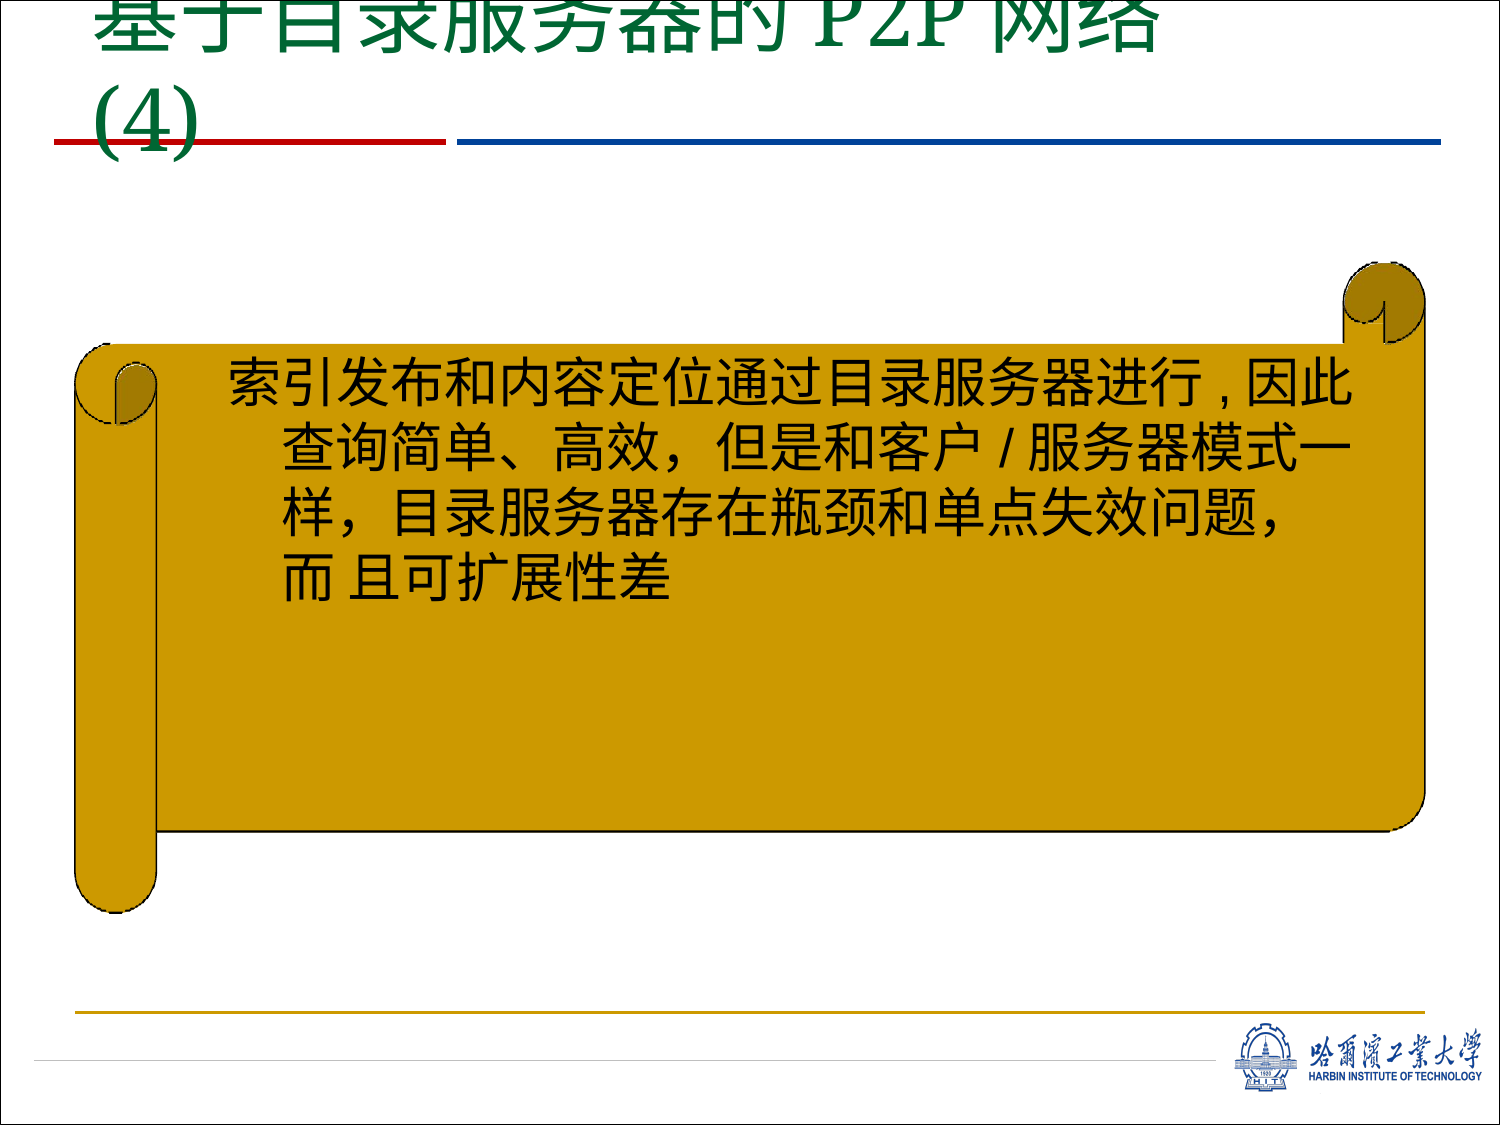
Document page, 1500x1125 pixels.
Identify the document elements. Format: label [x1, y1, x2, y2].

text_box [0, 0, 1500, 1125]
